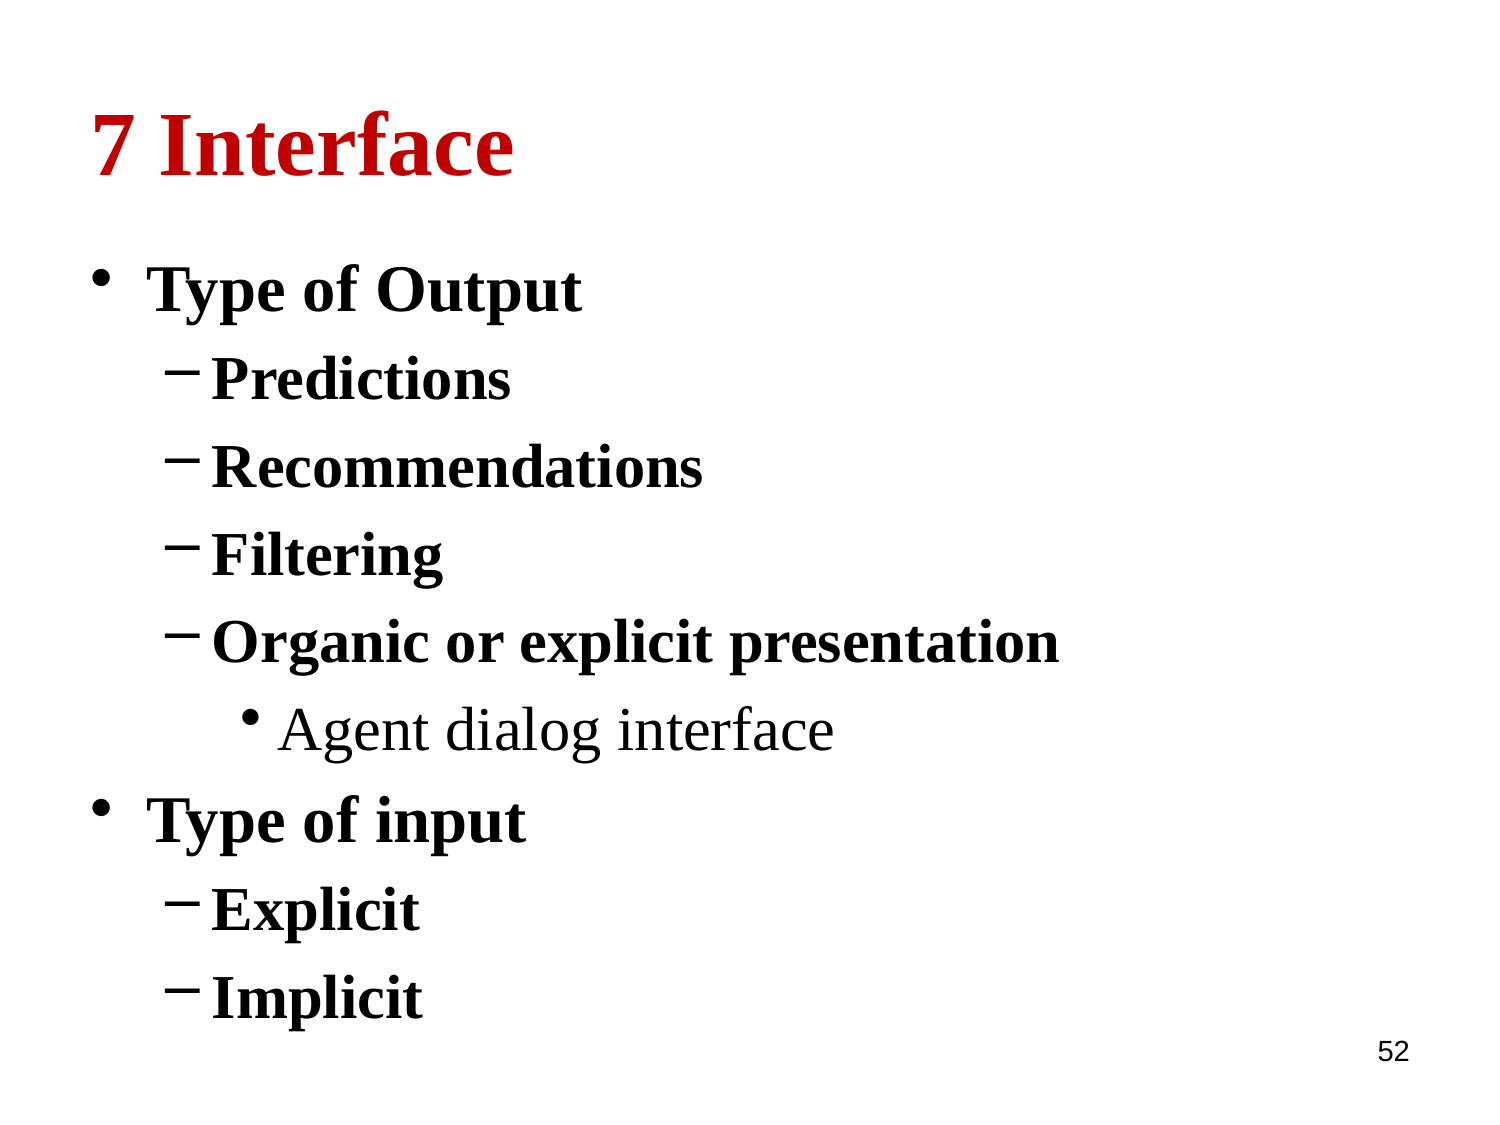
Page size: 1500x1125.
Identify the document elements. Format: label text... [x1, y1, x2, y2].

list Type of Output Predictions Recommendations Filtering Organic or explicit presentation Agent dialog interface Type of input Explicit Implicit [75, 237, 1500, 981]
slide_number 52 [1074, 1024, 1425, 1103]
title 7 Interface [75, 45, 1425, 233]
